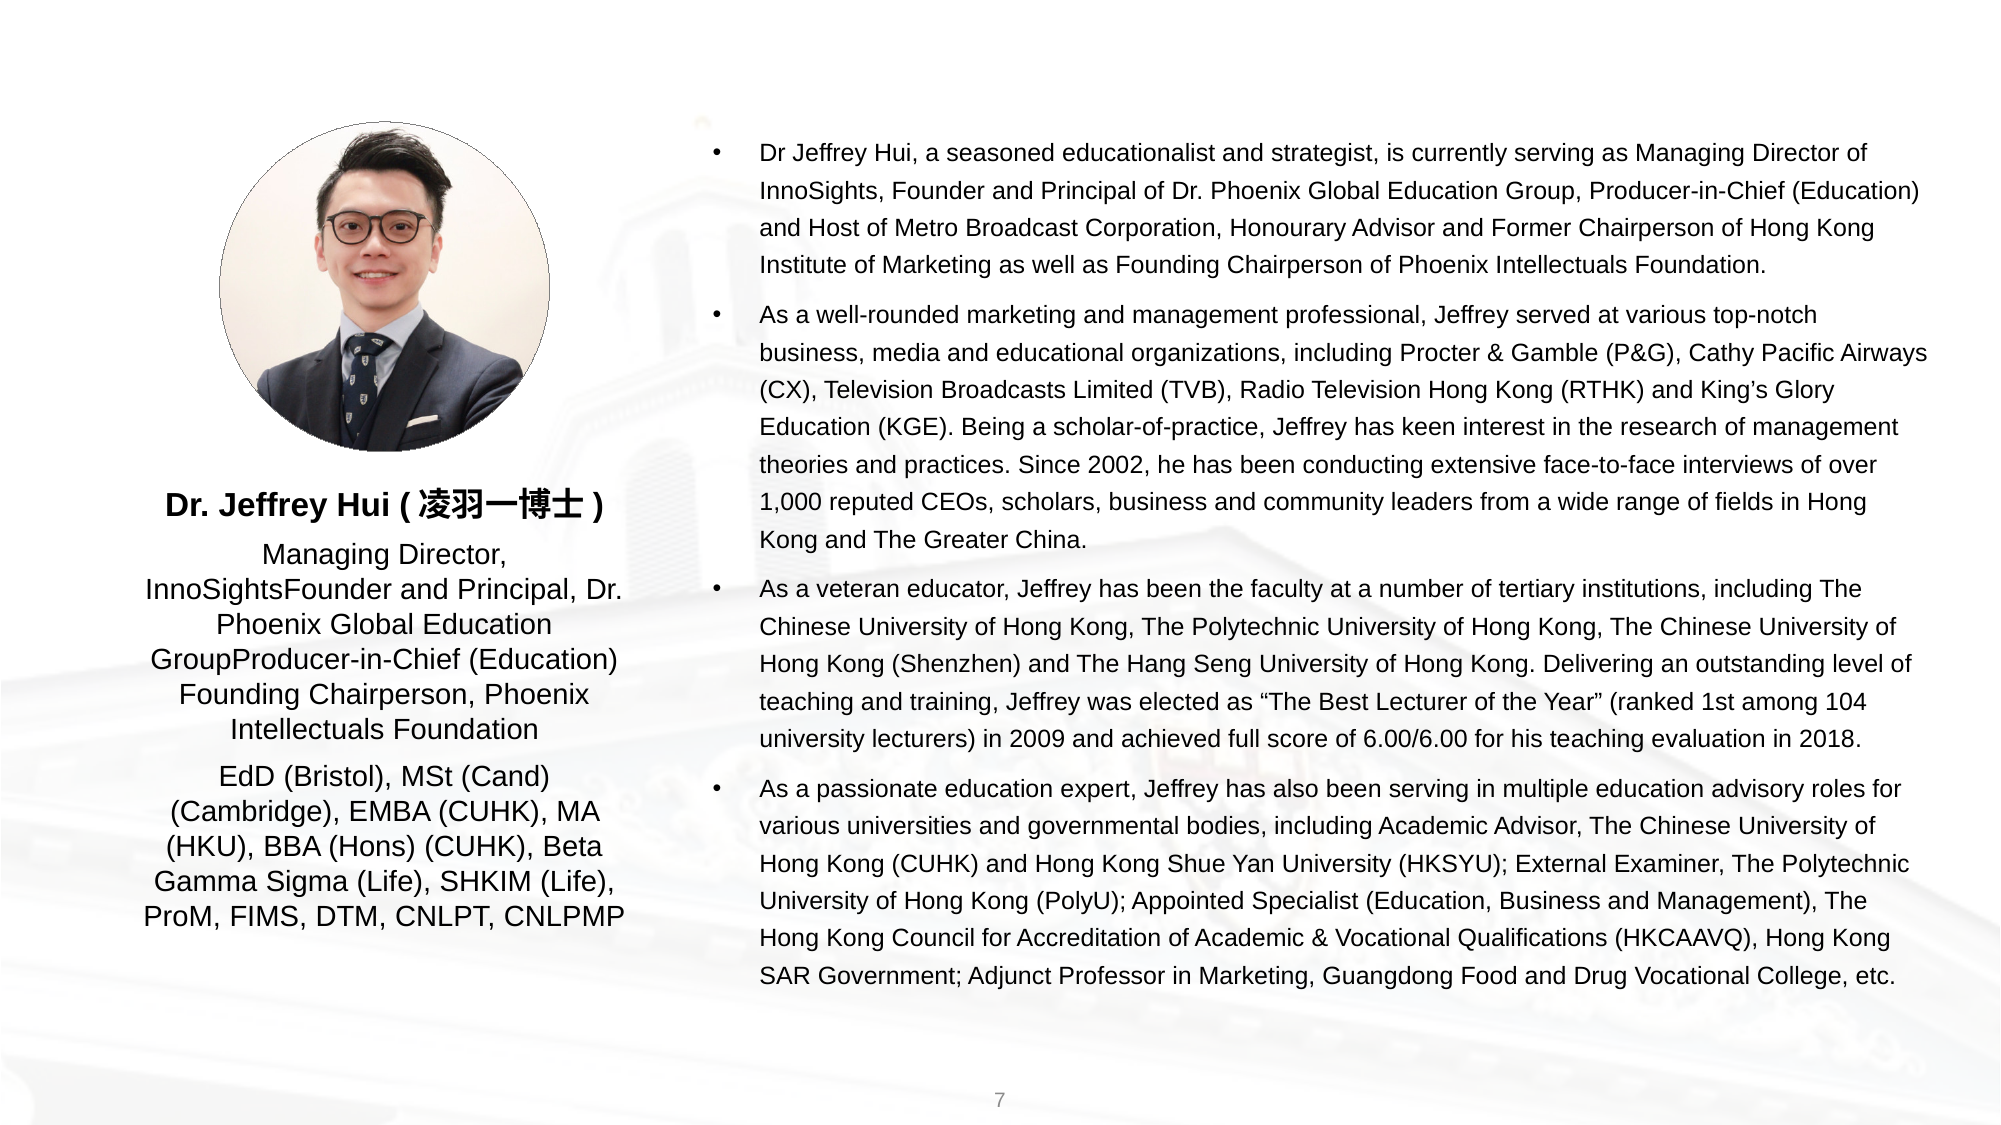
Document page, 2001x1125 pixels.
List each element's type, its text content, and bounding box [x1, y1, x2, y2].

slide_number 7 [774, 1065, 1225, 1125]
picture [219, 121, 550, 452]
text_box Dr Jeffrey Hui, a seasoned educationalist and strategist, is currently serving as Managing Director of InnoSights, Founder and Principal of Dr. Phoenix Global Education Group, Producer-in-Chief (Education) and Host of Metro Broadcast Corporation, Honourary Advisor and Former Chairperson of Hong Kong Institute of Marketing as well as Founding Chairperson of Phoenix Intellectuals Foundation. As a well-rounded marketing and management professional, Jeffrey served at various top-notch business, media and educational organizations, including Procter & Gamble (P&G), Cathy Pacific Airways (CX), Television Broadcasts Limited (TVB), Radio Television Hong Kong (RTHK) and King’s Glory Education (KGE). Being a scholar-of-practice, Jeffrey has keen interest in the research of management theories and practices. Since 2002, he has been conducting extensive face-to-face interviews of over 1,000 reputed CEOs, scholars, business and community leaders from a wide range of fields in Hong Kong and The Greater China. As a veteran educator, Jeffrey has been the faculty at a number of tertiary institutions, including The Chinese University of Hong Kong, The Polytechnic University of Hong Kong, The Chinese University of Hong Kong (Shenzhen) and The Hang Seng University of Hong Kong. Delivering an outstanding level of teaching and training, Jeffrey was elected as “The Best Lecturer of the Year” (ranked 1st among 104 university lecturers) in 2009 and achieved full score of 6.00/6.00 for his teaching evaluation in 2018. As a passionate education expert, Jeffrey has also been serving in multiple education advisory roles for various universities and governmental bodies, including Academic Advisor, The Chinese University of Hong Kong (CUHK) and Hong Kong Shue Yan University (HKSYU); External Examiner, The Polytechnic University of Hong Kong (PolyU); Appointed Specialist (Education, Business and Management), The Hong Kong Council for Accreditation of Academic & Vocational Qualifications (HKCAAVQ), Hong Kong SAR Government; Adjunct Professor in Marketing, Guangdong Food and Drug Vocational College, etc. [712, 121, 1931, 997]
text_box Dr. Jeffrey Hui (凌羽一博士) Managing Director, InnoSightsFounder and Principal, Dr. Phoenix Global Education GroupProducer-in-Chief (Education) Founding Chairperson, Phoenix Intellectuals Foundation EdD (Bristol), MSt (Cand) (Cambridge), EMBA (CUHK), MA (HKU), BBA (Hons) (CUHK), Beta Gamma Sigma (Life), SHKIM (Life), ProM, FIMS, DTM, CNLPT, CNLPMP [134, 475, 635, 940]
